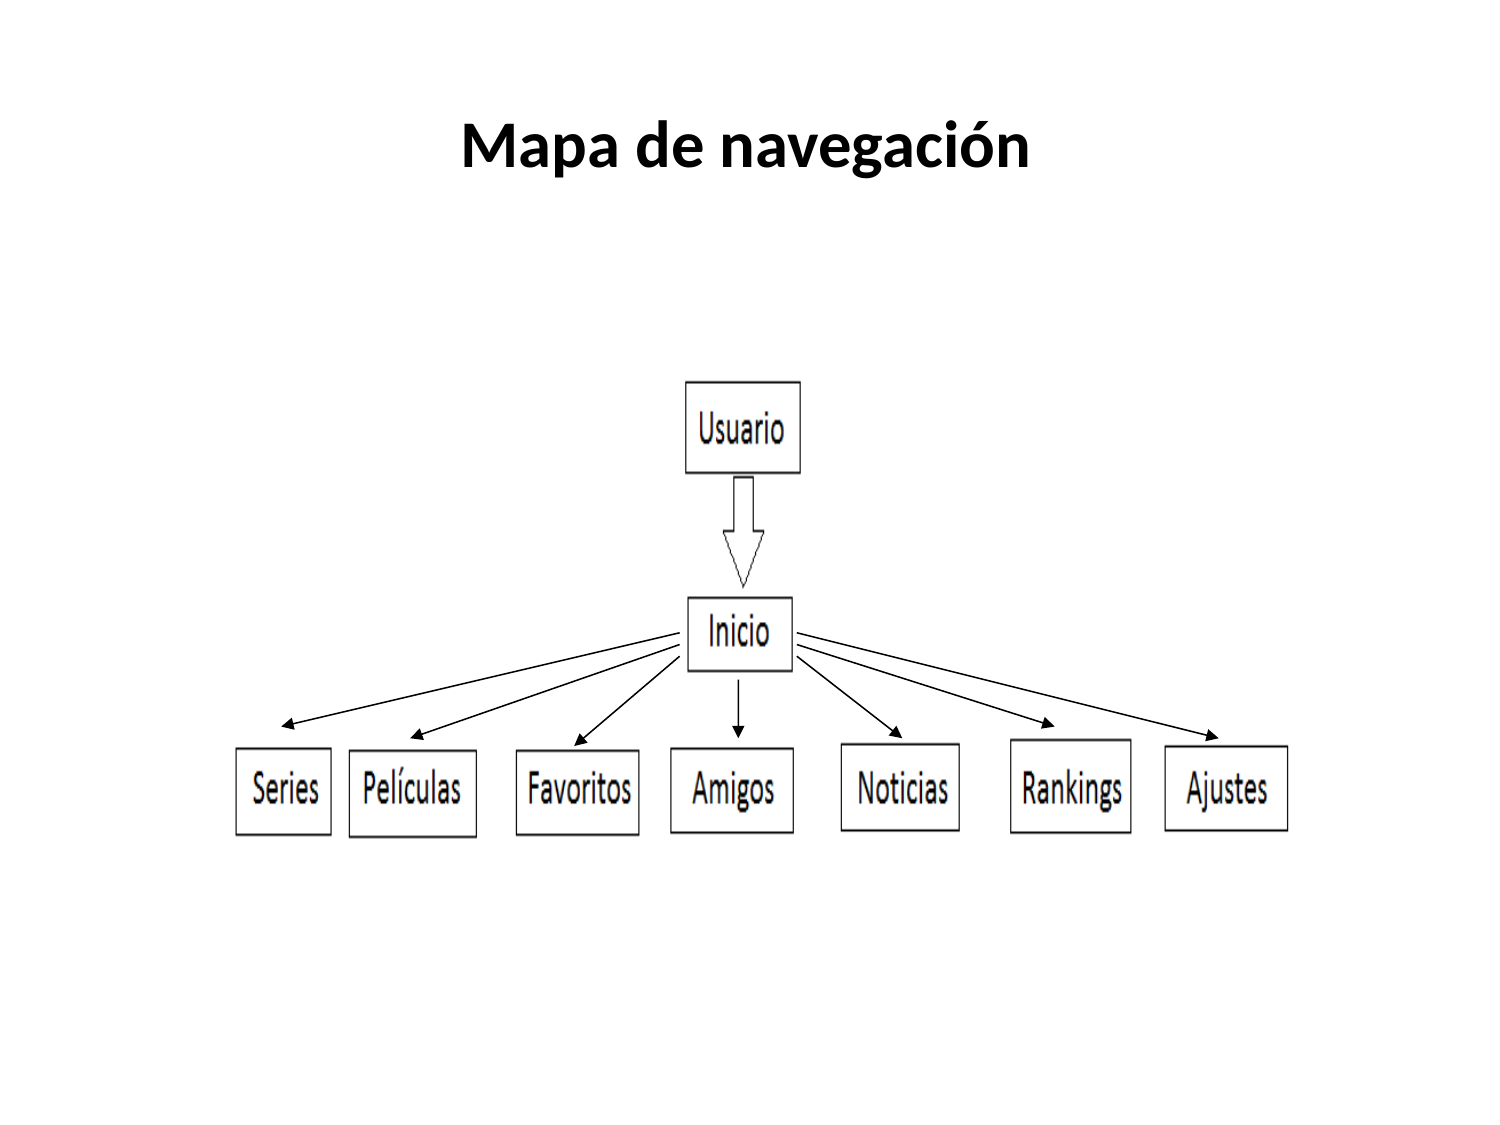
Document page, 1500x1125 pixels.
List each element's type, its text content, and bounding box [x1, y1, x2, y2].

title Mapa de navegación [445, 58, 1062, 189]
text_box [573, 656, 680, 747]
picture [198, 327, 1334, 915]
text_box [796, 632, 1219, 739]
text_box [280, 632, 680, 727]
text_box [409, 644, 680, 739]
